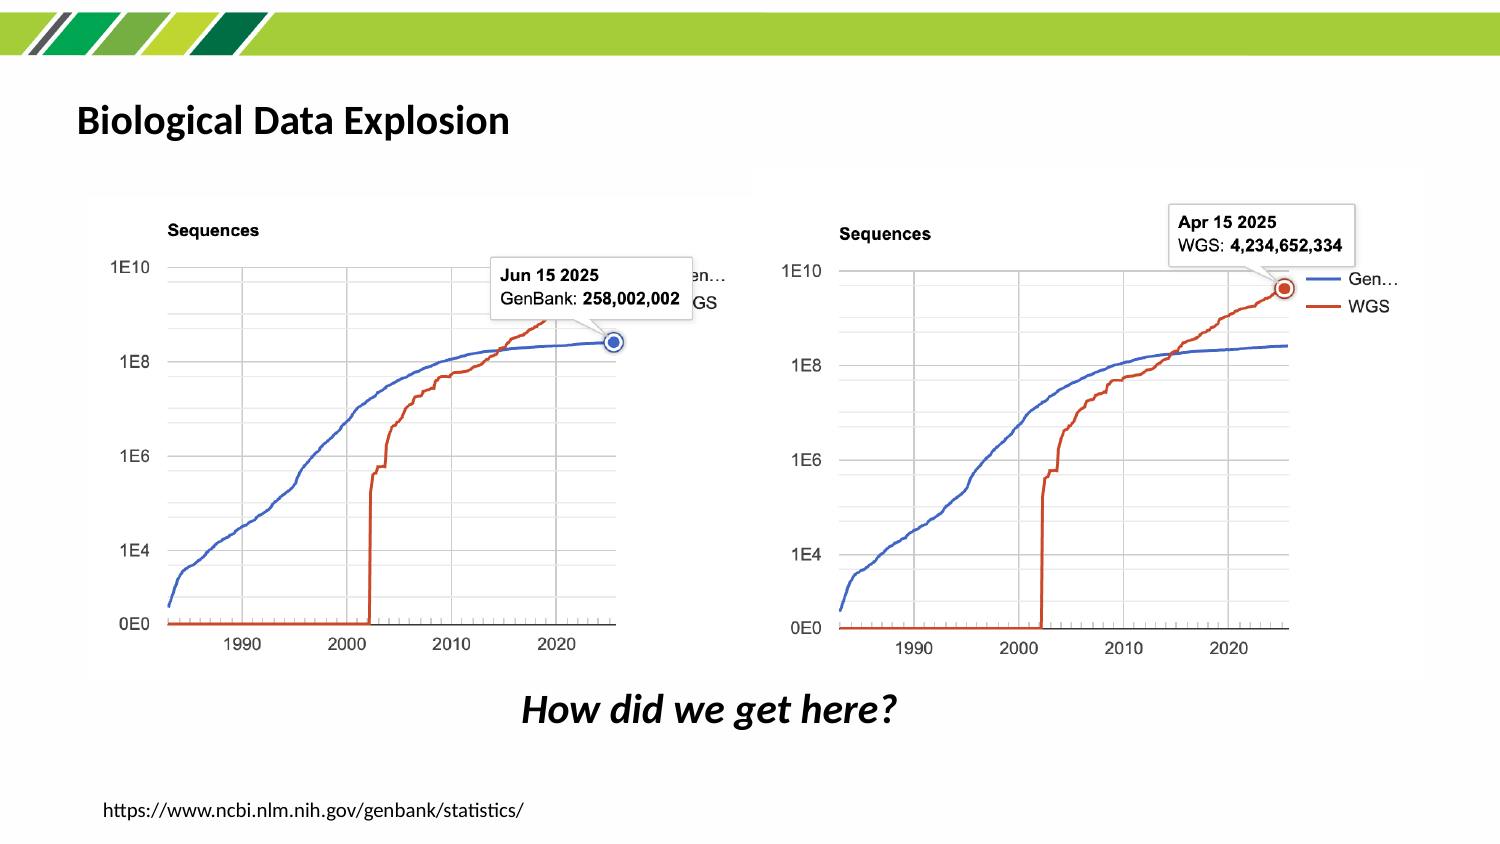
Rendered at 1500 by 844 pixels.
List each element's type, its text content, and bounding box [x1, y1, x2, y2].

text_box Biological Data Explosion [62, 85, 550, 196]
text_box How did we get here? [506, 685, 923, 740]
text_box https://www.ncbi.nlm.nih.gov/genbank/statistics/ [88, 789, 576, 830]
picture [0, 0, 1500, 844]
